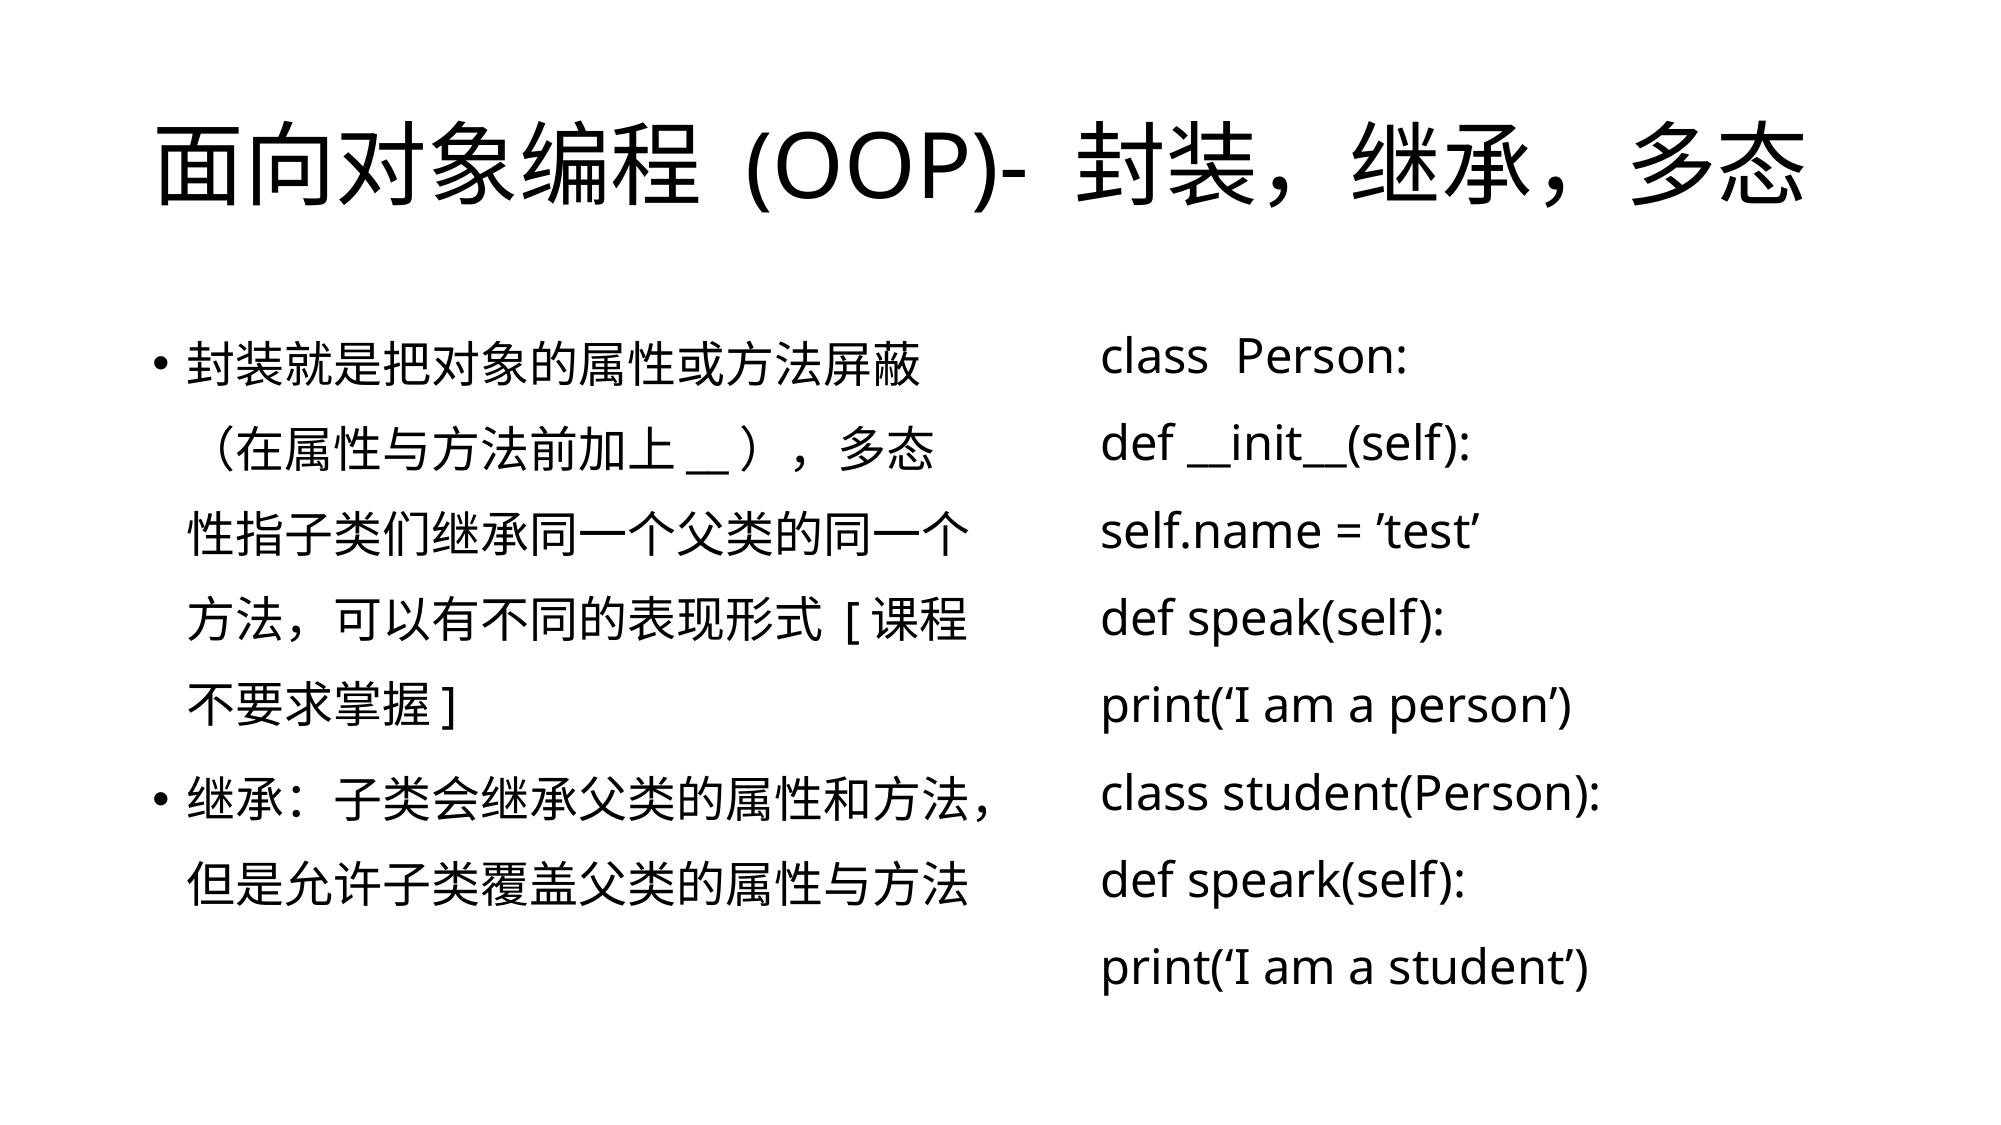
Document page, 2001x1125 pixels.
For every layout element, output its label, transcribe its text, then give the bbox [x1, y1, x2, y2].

list class Person: def __init__(self): self.name = ’test’ def speak(self): print(‘I am a person’) class student(Person): def speark(self): print(‘I am a student’) [1012, 299, 1863, 1014]
title 面向对象编程 (OOP)- 封装，继承，多态 [137, 59, 1863, 278]
list 封装就是把对象的属性或方法屏蔽（在属性与方法前加上__），多态性指子类们继承同一个父类的同一个方法，可以有不同的表现形式 [课程不要求掌握] 继承：子类会继承父类的属性和方法，但是允许子类覆盖父类的属性与方法 [137, 299, 988, 1014]
